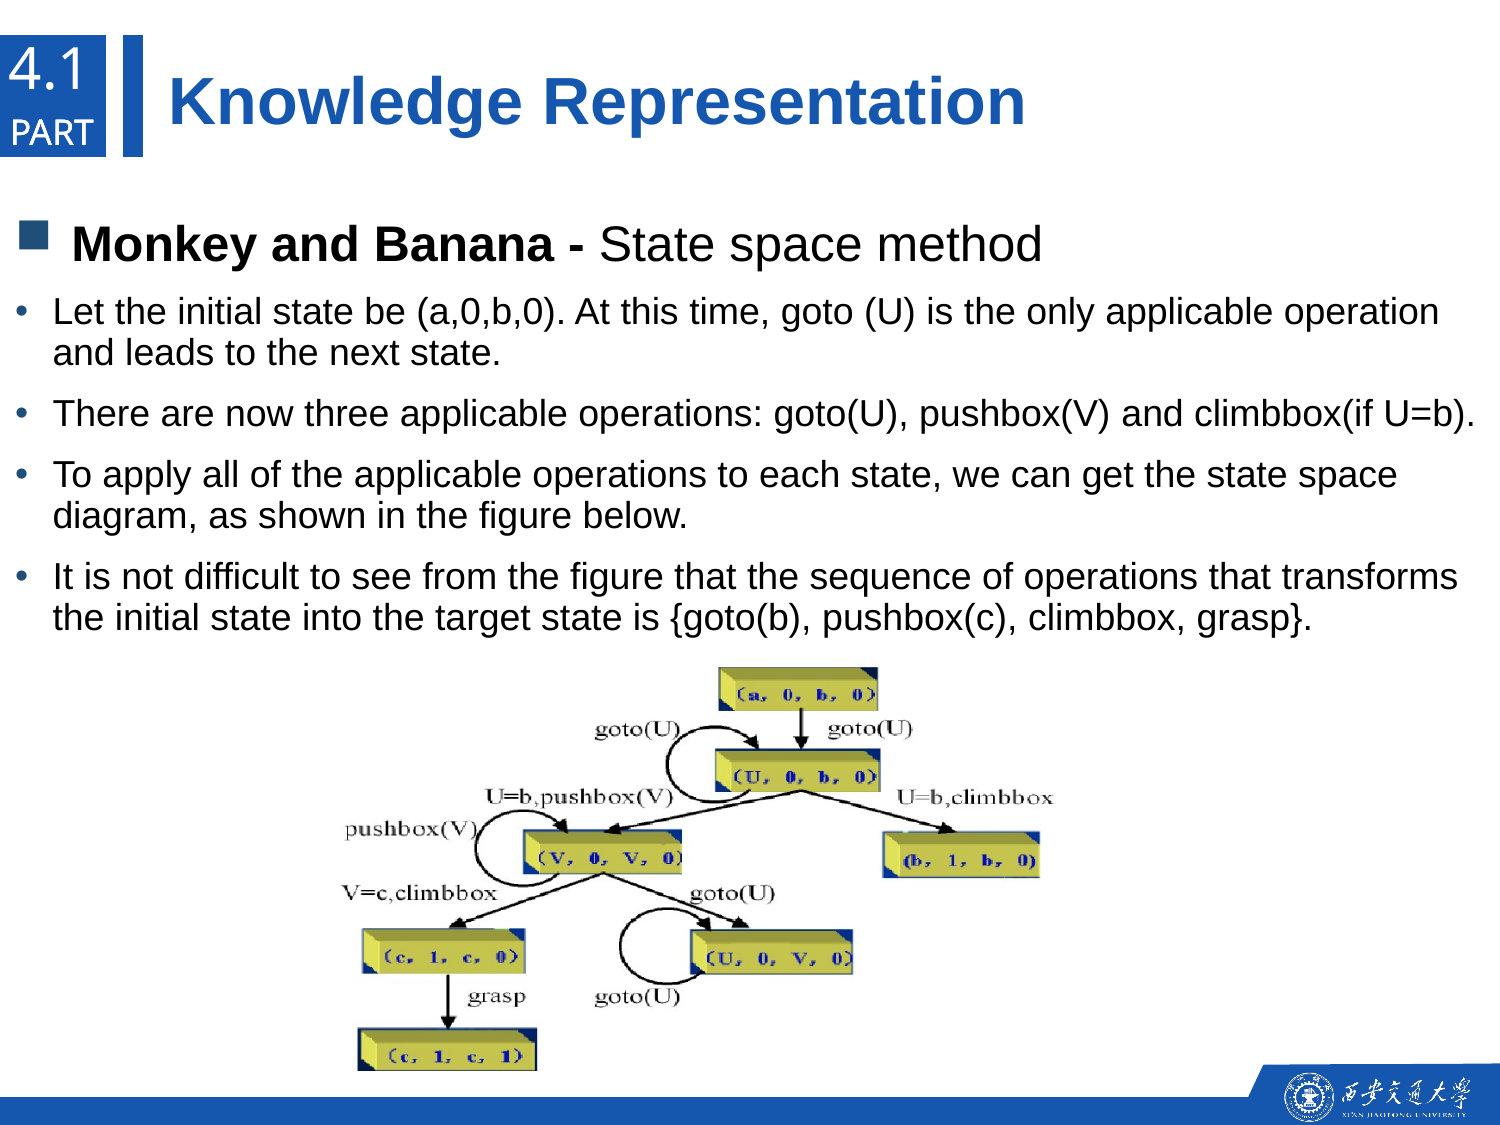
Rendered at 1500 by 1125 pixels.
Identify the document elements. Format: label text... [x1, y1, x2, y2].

text_box PART [9, 109, 95, 153]
picture [305, 650, 1106, 1071]
list Monkey and Banana - State space method Let the initial state be (a,0,b,0). At this time, goto (U) is the only applicable operation and leads to the next state. There are now three applicable operations: goto(U), pushbox(V) and climbbox(if U=b). To apply all of the applicable operations to each state, we can get the state space diagram, as shown in the figure below. It is not difficult to see from the figure that the sequence of operations that transforms the initial state into the target state is {goto(b), pushbox(c), climbbox, grasp}. [0, 204, 1500, 857]
text_box Knowledge Representation [153, 50, 1043, 146]
text_box [9, 109, 96, 157]
text_box 4.1 [0, 23, 130, 109]
